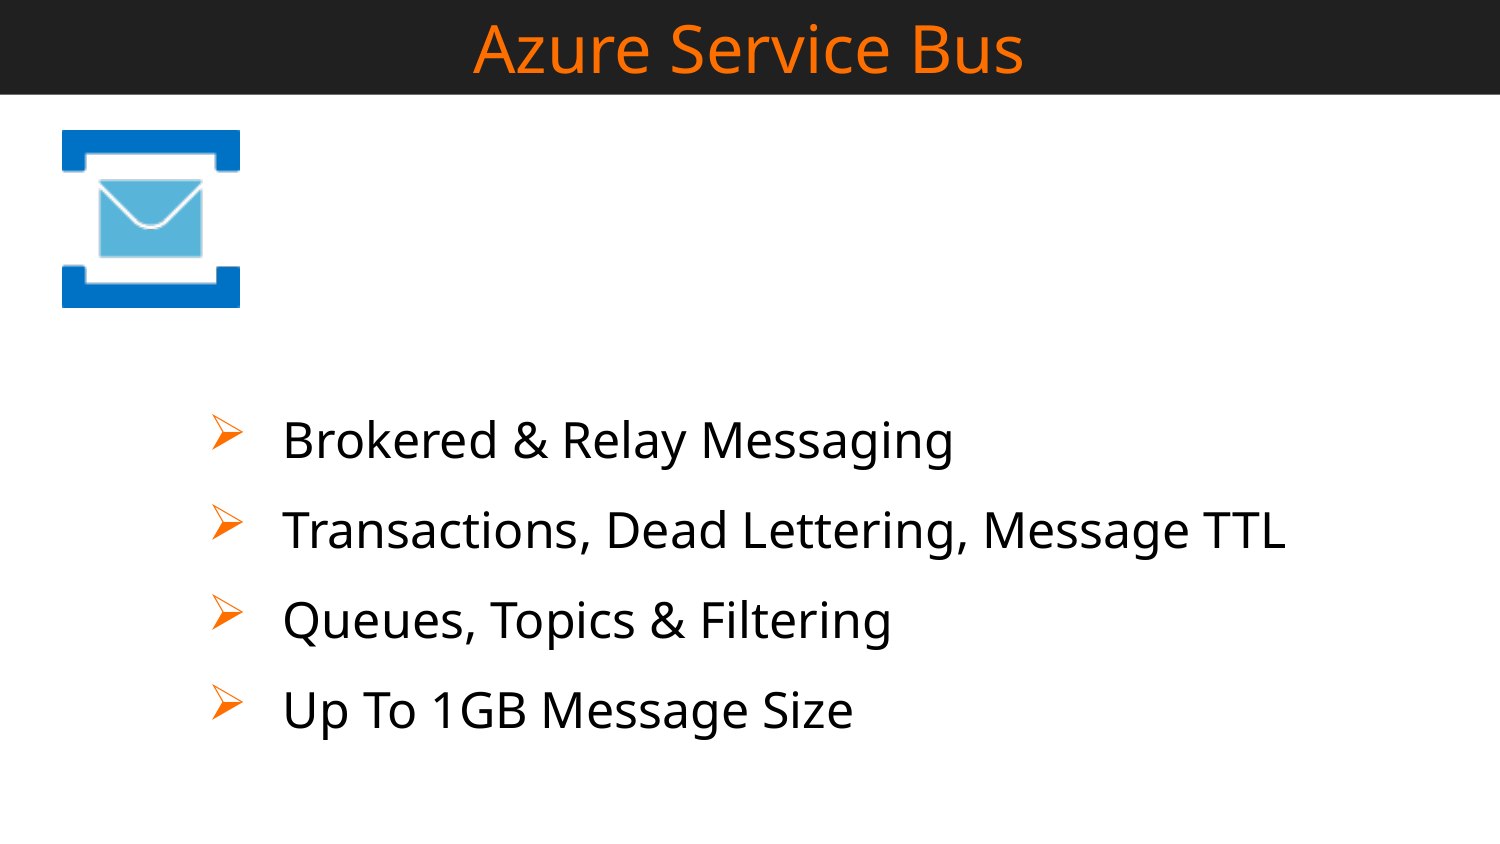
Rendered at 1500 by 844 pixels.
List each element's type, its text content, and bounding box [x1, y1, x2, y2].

picture [62, 130, 240, 308]
text_box Brokered & Relay Messaging Transactions, Dead Lettering, Message TTL Queues, Topics & Filtering Up To 1GB Message Size [193, 370, 1303, 746]
text_box Azure Service Bus [0, 0, 1500, 95]
